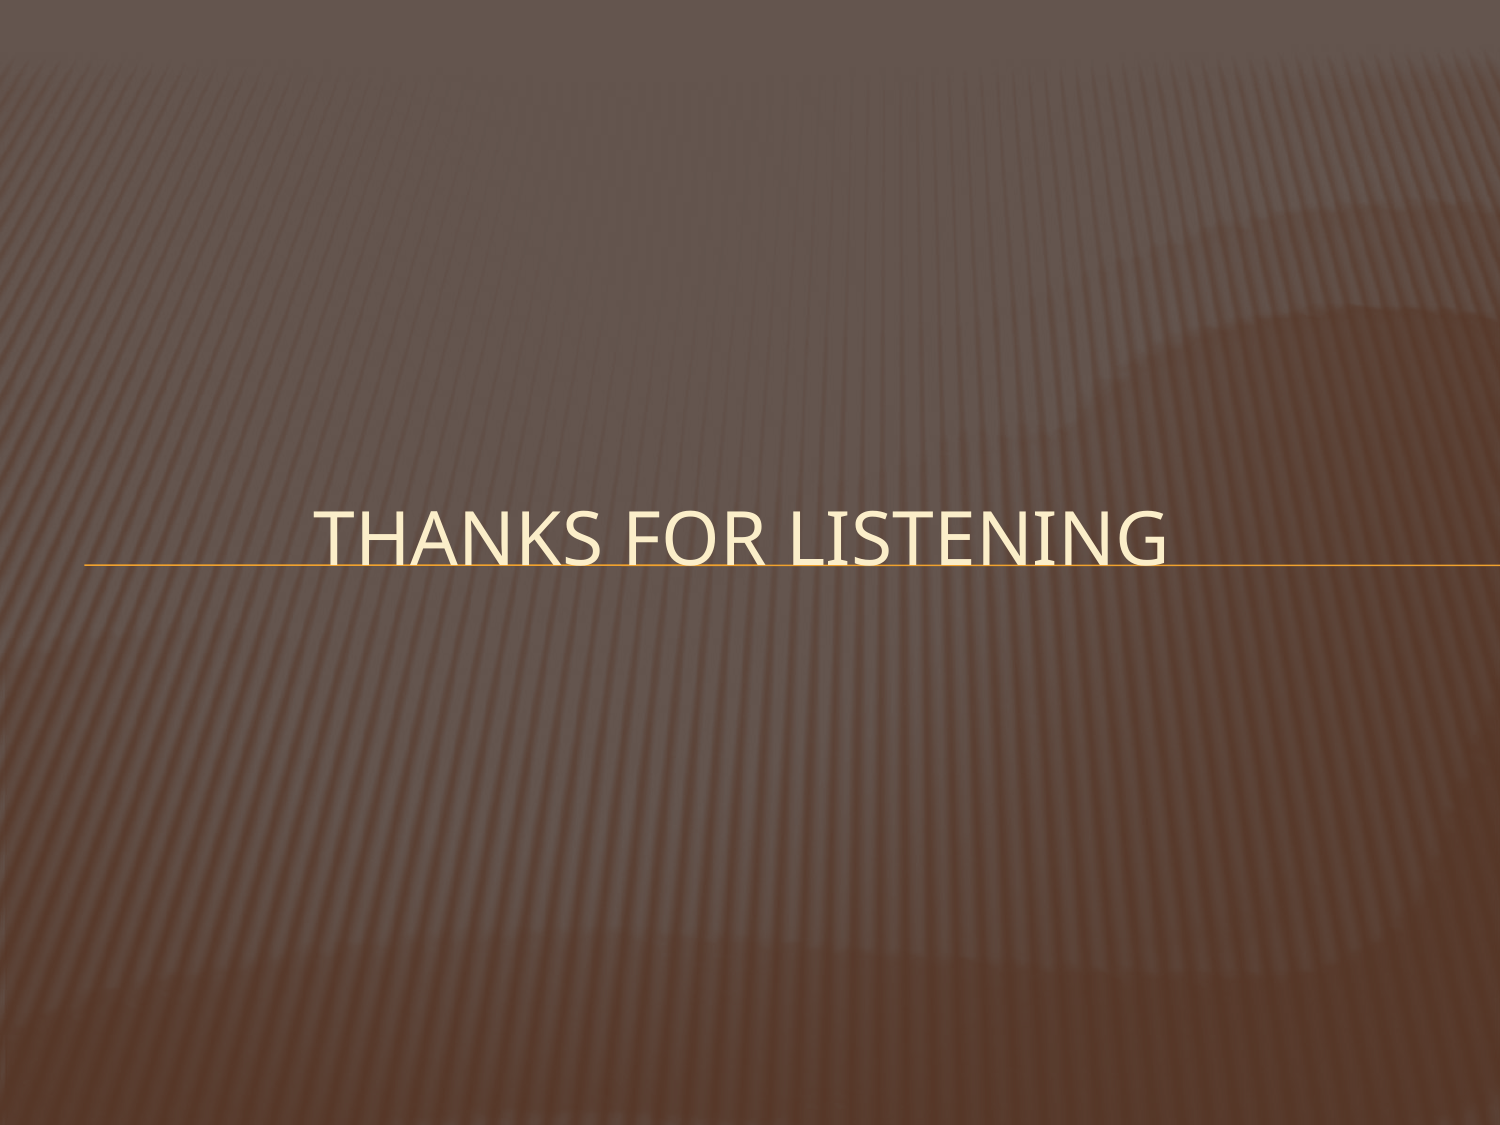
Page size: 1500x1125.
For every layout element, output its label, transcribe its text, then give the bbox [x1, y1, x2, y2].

title Thanks for listening [29, 483, 1455, 678]
